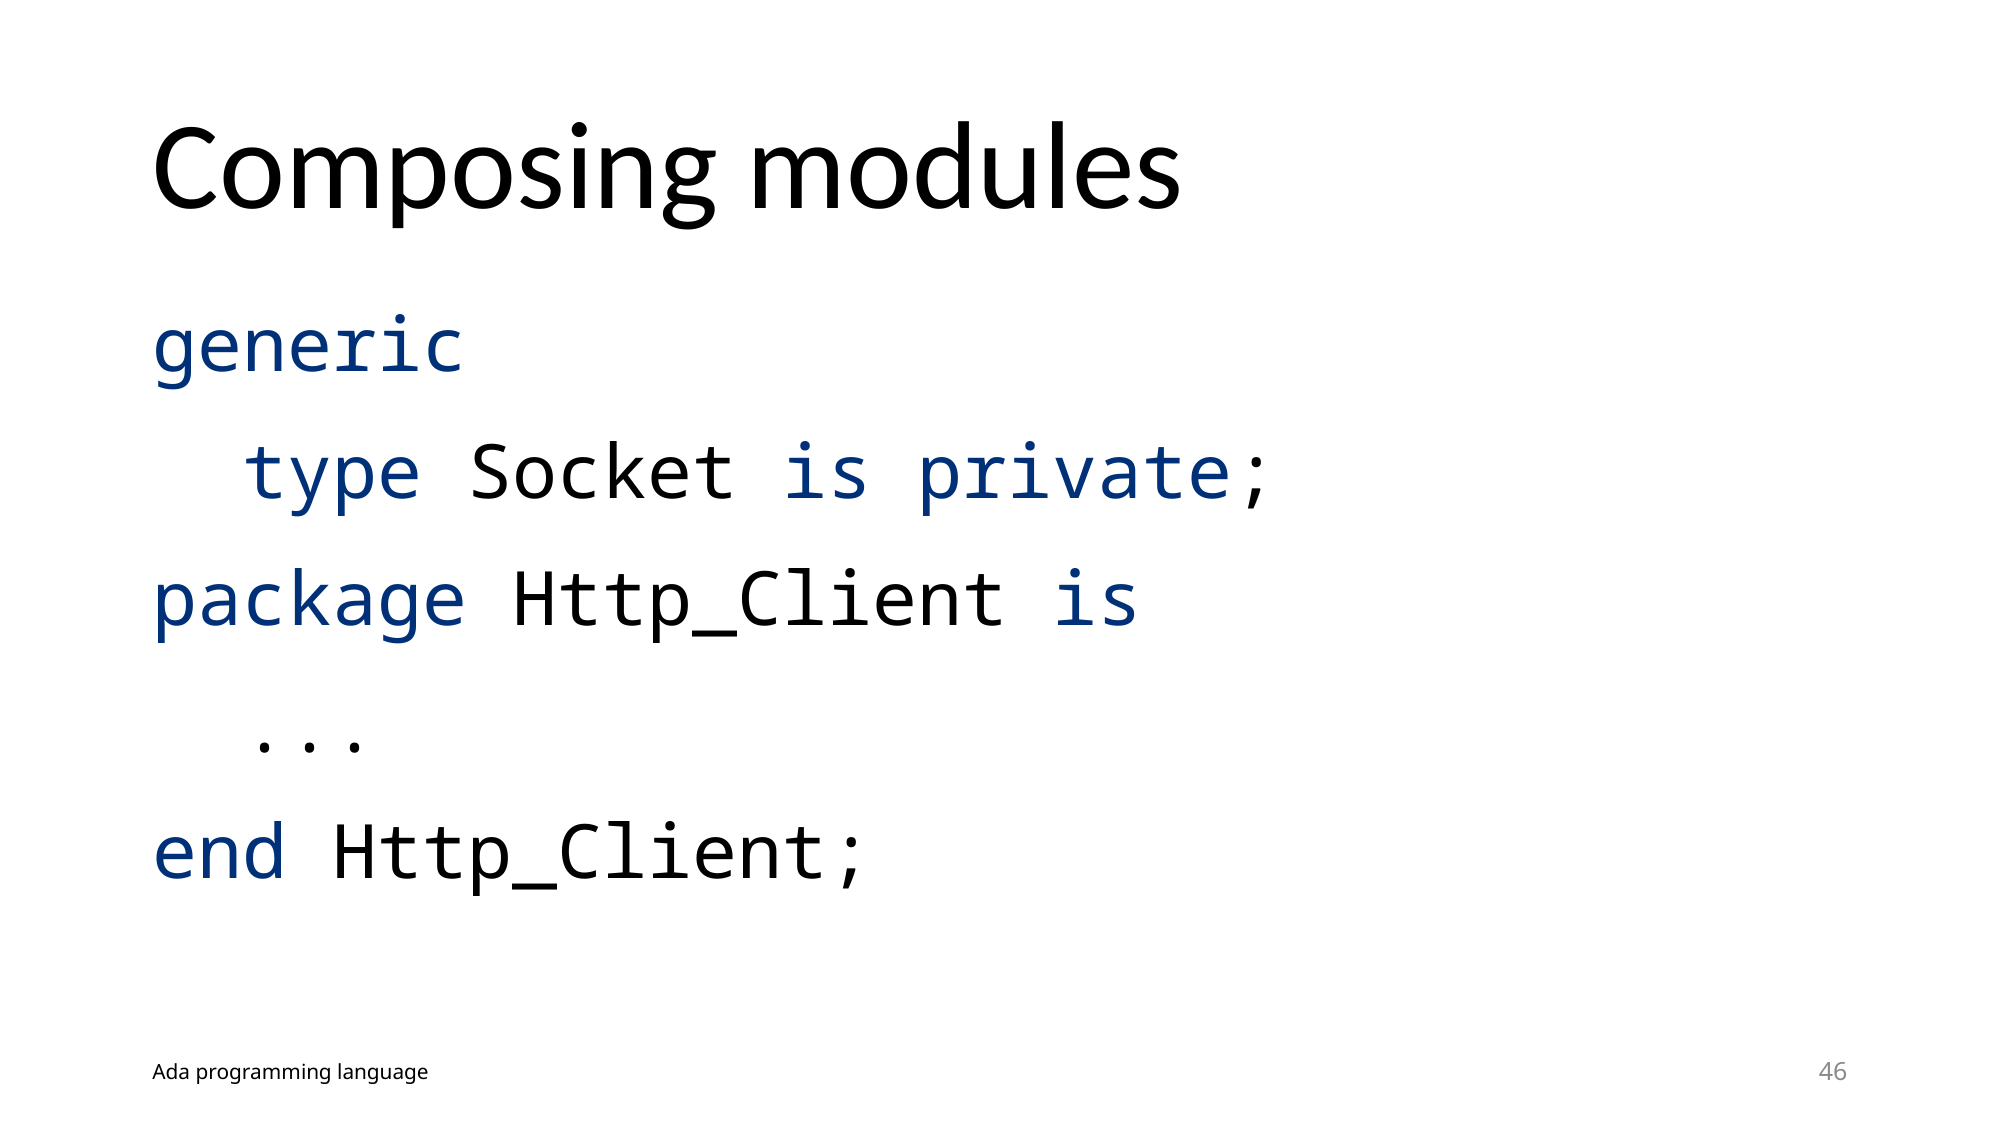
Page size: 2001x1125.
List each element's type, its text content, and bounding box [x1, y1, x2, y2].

title Composing modules [137, 59, 1863, 278]
slide_number 46 [1412, 1042, 1863, 1103]
list generic type Socket is private; package Http_Client is ... end Http_Client; [137, 299, 1863, 1014]
list Ada programming language [137, 1042, 1393, 1103]
